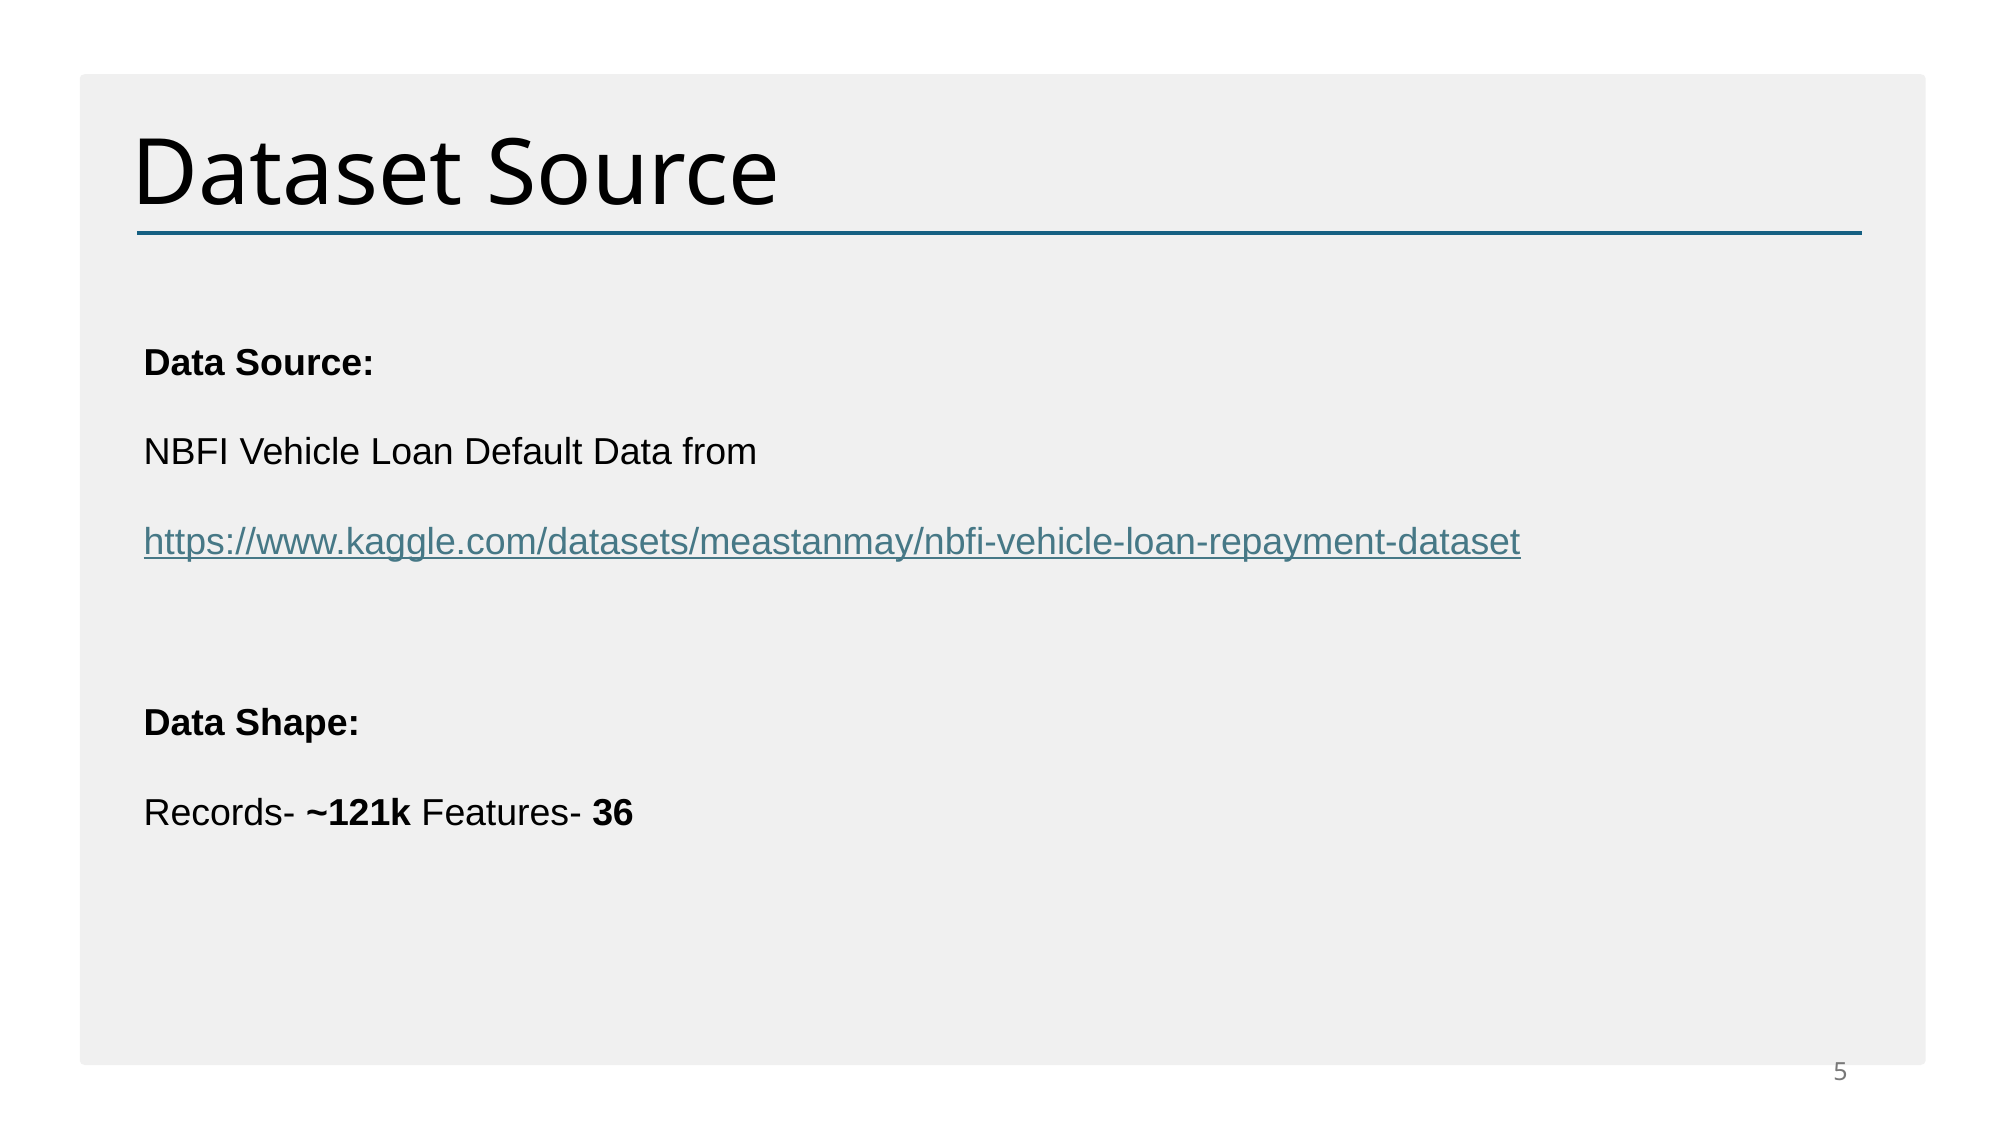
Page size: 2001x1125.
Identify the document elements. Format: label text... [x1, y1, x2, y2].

text_box Dataset Source [116, 118, 1842, 233]
list Data Source: NBFI Vehicle Loan Default Data from https://www.kaggle.com/datasets/meastanmay/nbfi-vehicle-loan-repayment-dataset Data Shape: Records- ~121k Features- 36 [128, 236, 1793, 889]
slide_number 5 [1412, 1042, 1863, 1103]
